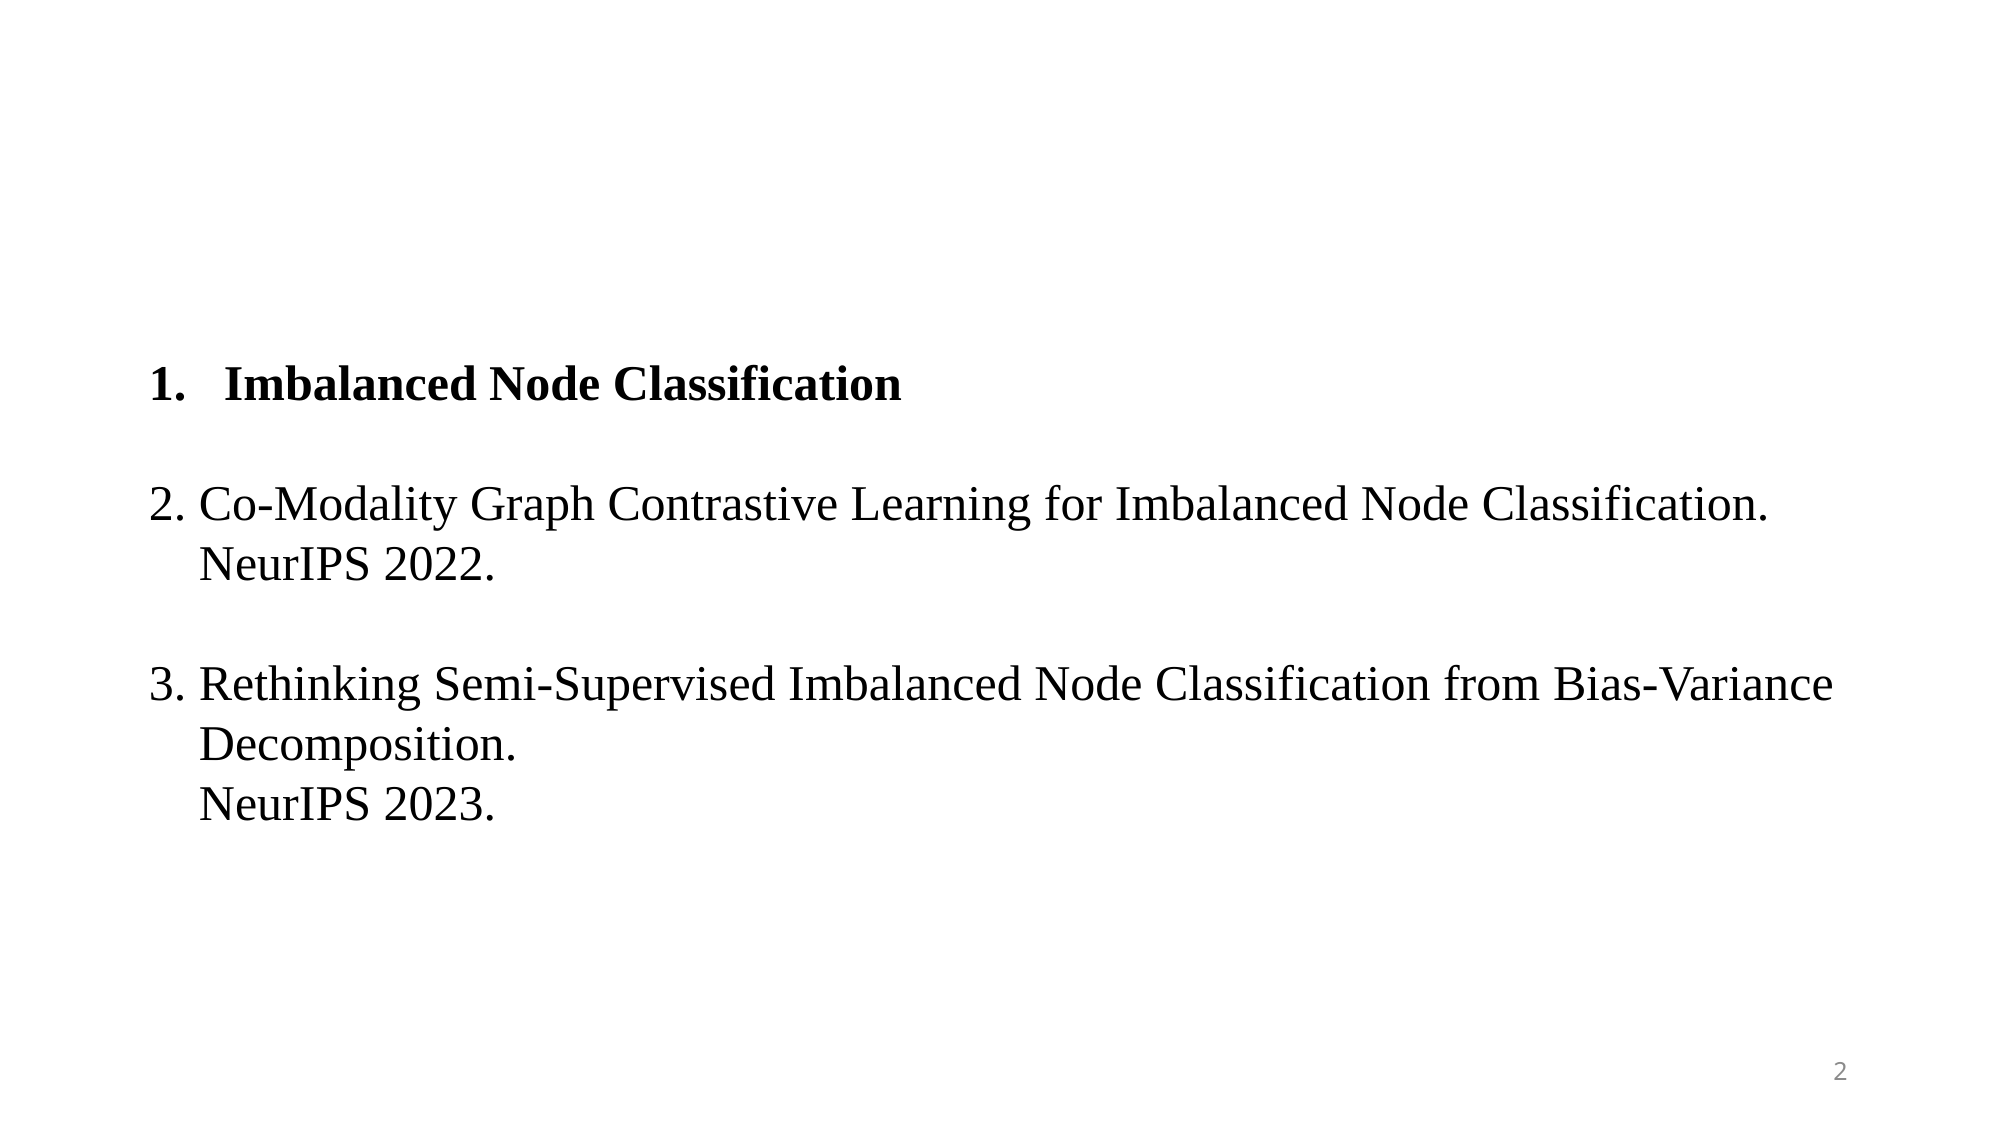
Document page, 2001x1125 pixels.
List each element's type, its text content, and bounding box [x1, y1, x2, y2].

text_box Imbalanced Node Classification 2. Co-Modality Graph Contrastive Learning for Imbalanced Node Classification. NeurIPS 2022. 3. Rethinking Semi-Supervised Imbalanced Node Classification from Bias-Variance Decomposition. NeurIPS 2023. [134, 342, 1863, 838]
slide_number 2 [1412, 1042, 1863, 1103]
